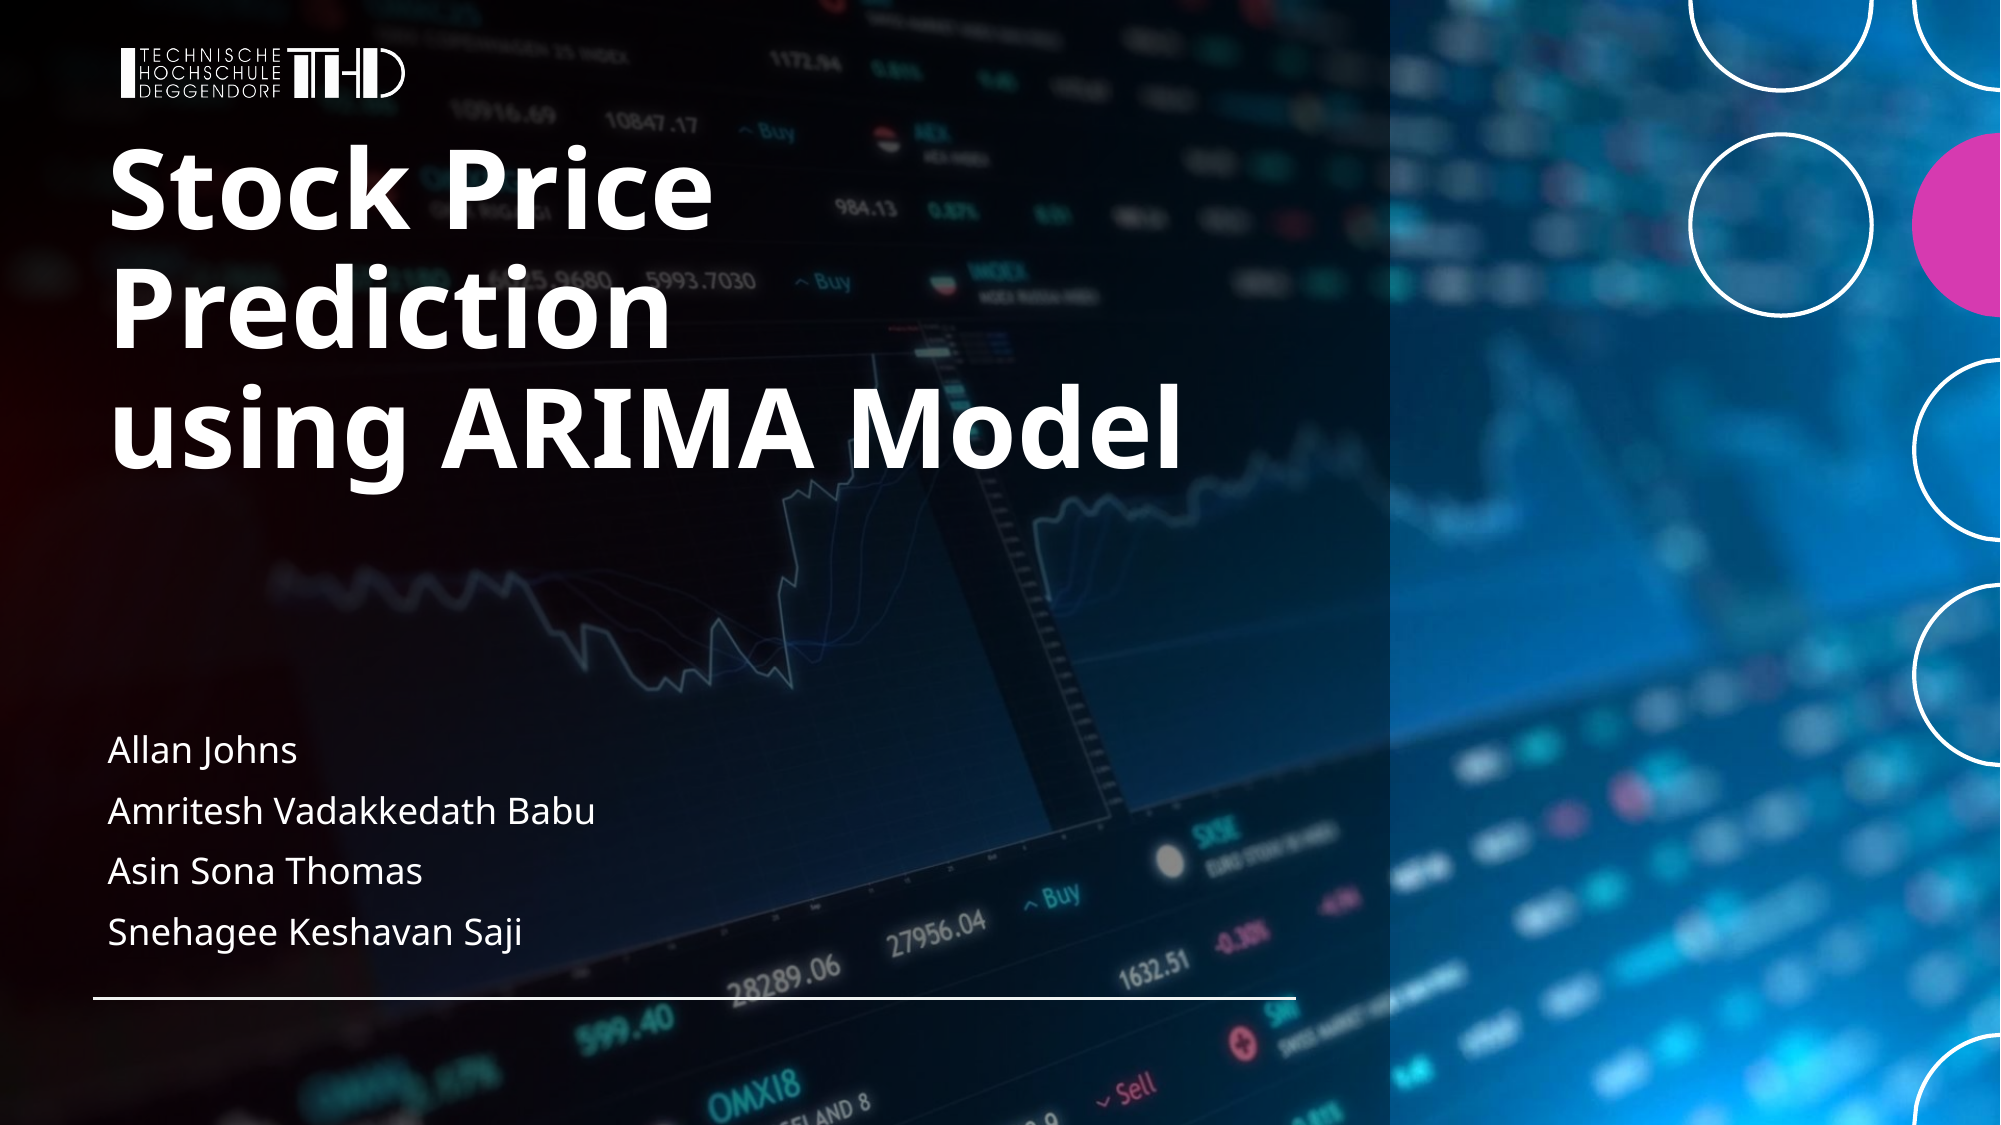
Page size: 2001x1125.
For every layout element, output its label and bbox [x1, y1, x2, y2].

text_box [0, 0, 1688, 1125]
text_box [1688, 0, 2000, 1125]
picture [121, 48, 405, 98]
